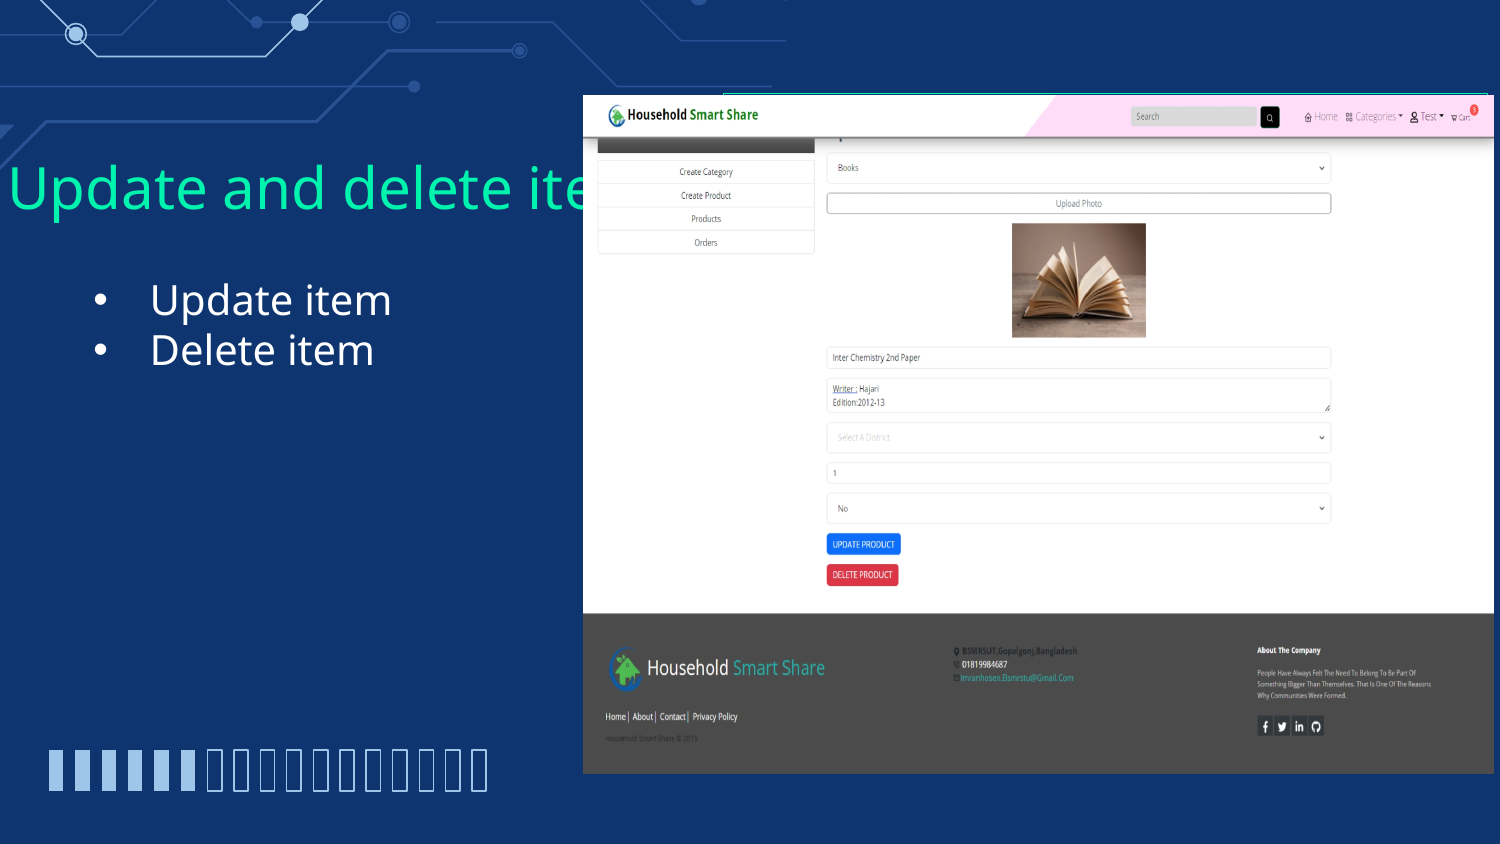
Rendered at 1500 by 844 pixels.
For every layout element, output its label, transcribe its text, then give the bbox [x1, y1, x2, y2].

subtitle Update item Delete item [18, 236, 578, 465]
title Update and delete item [0, 134, 578, 238]
picture [583, 94, 1495, 774]
